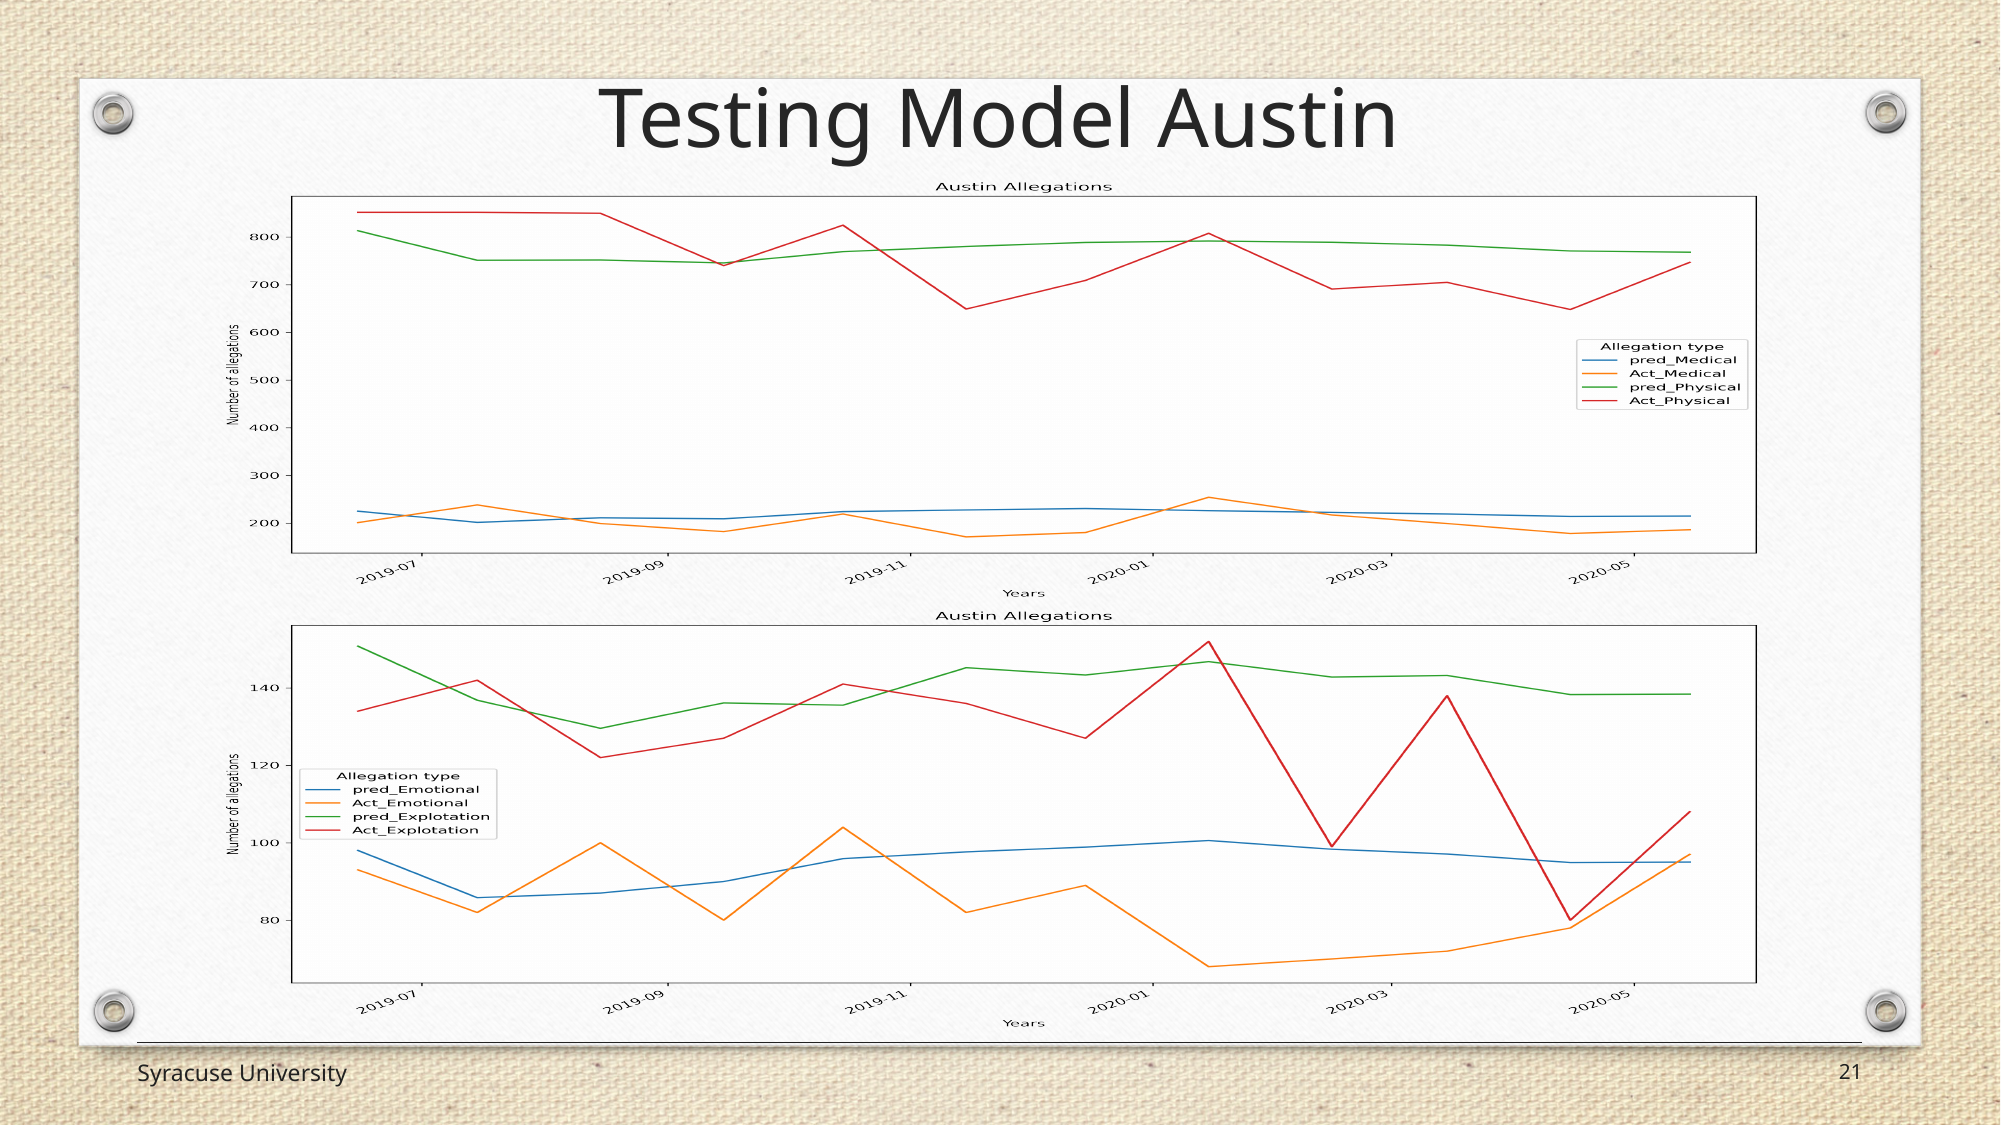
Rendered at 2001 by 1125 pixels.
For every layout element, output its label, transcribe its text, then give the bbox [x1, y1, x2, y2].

picture [0, 0, 2001, 1125]
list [55, 132, 1945, 562]
title Testing Model Austin [137, 58, 1863, 132]
